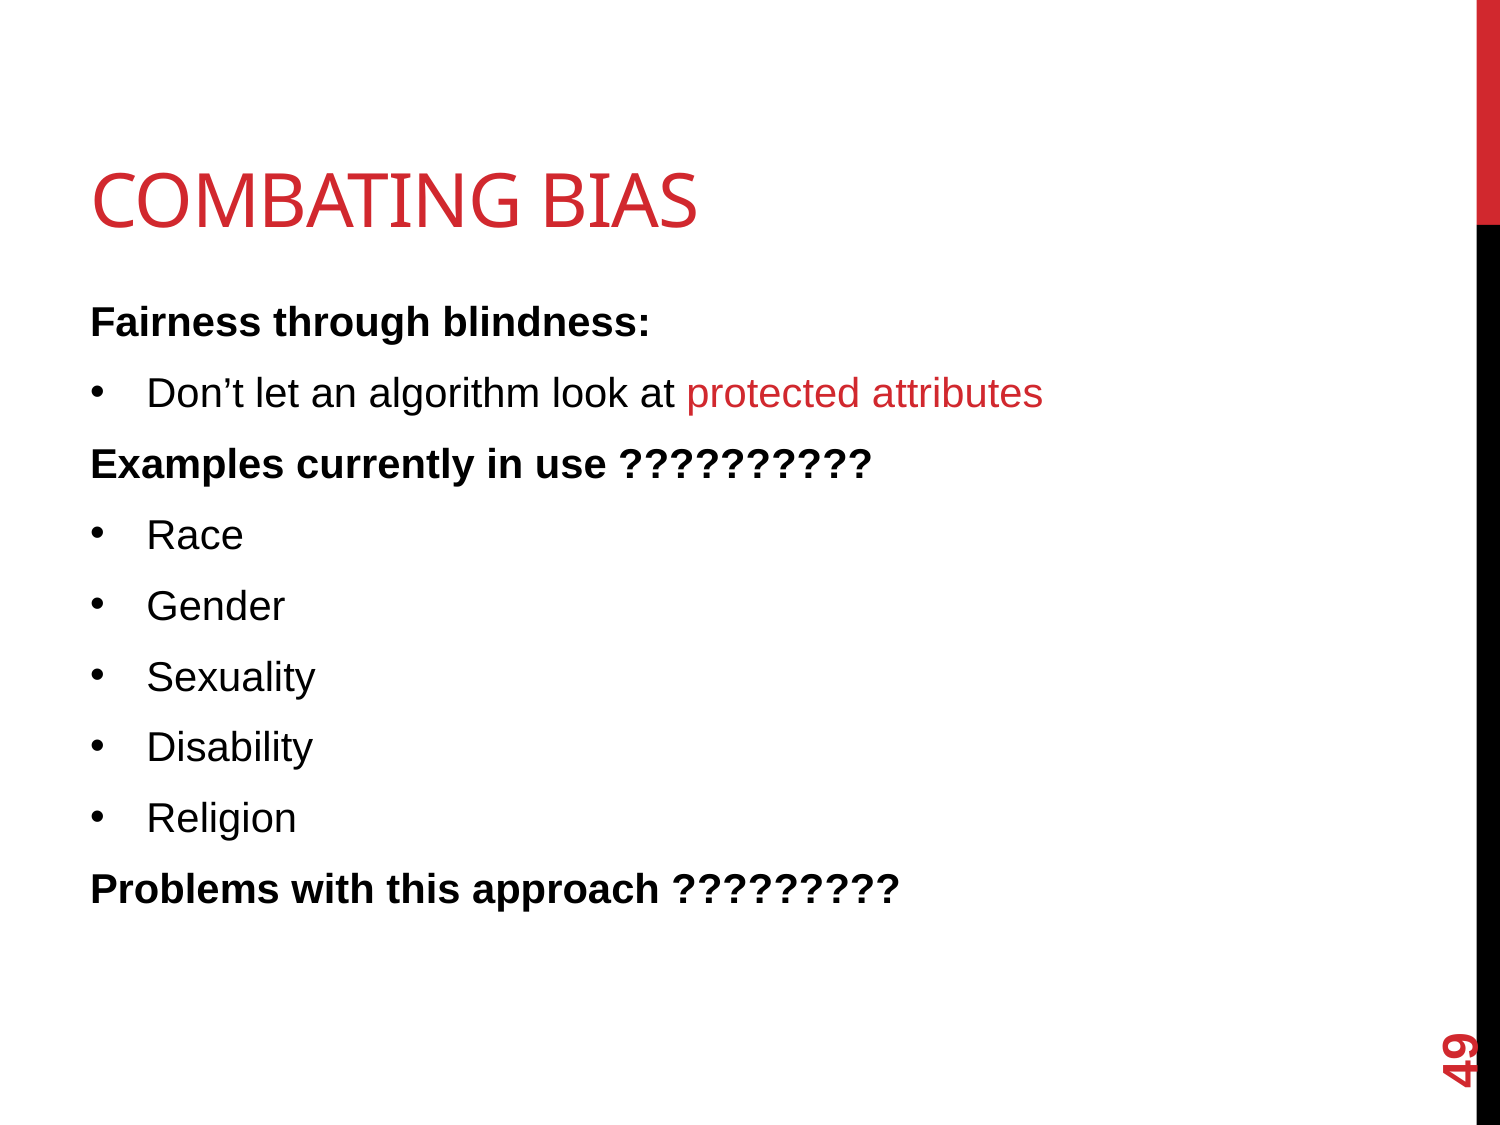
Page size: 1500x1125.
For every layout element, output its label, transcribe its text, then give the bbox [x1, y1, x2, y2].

title Combating bias [75, 25, 1025, 250]
slide_number 49 [1427, 887, 1488, 1104]
list Fairness through blindness: Don’t let an algorithm look at protected attributes Examples currently in use ?????????? Race Gender Sexuality Disability Religion Problems with this approach ????????? [75, 287, 1325, 1005]
